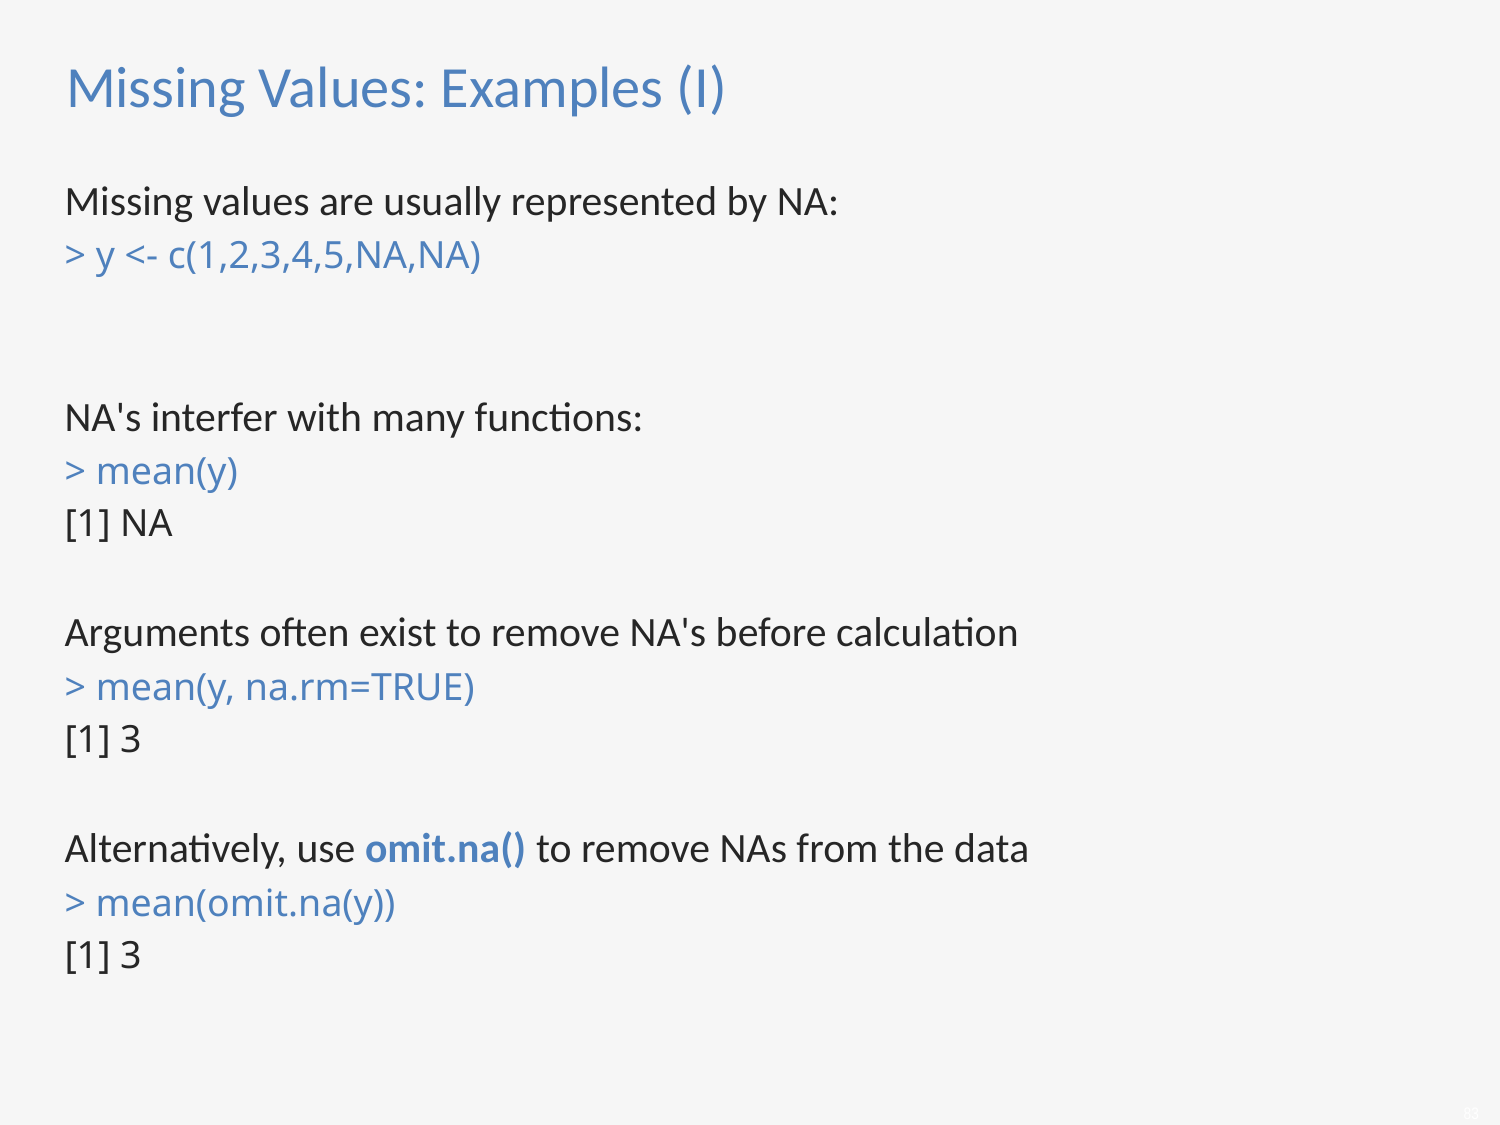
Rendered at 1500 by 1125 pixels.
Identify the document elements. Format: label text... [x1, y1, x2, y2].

text_box Missing Values: Examples (I) [42, 56, 1345, 120]
text_box Missing values are usually represented by NA: > y <- c(1,2,3,4,5,NA,NA) NA's interfer with many functions: > mean(y) [1] NA Arguments often exist to remove NA's before calculation > mean(y, na.rm=TRUE) [1] 3 Alternatively, use omit.na() to remove NAs from the data > mean(omit.na(y)) [1] 3 [64, 120, 1500, 1074]
